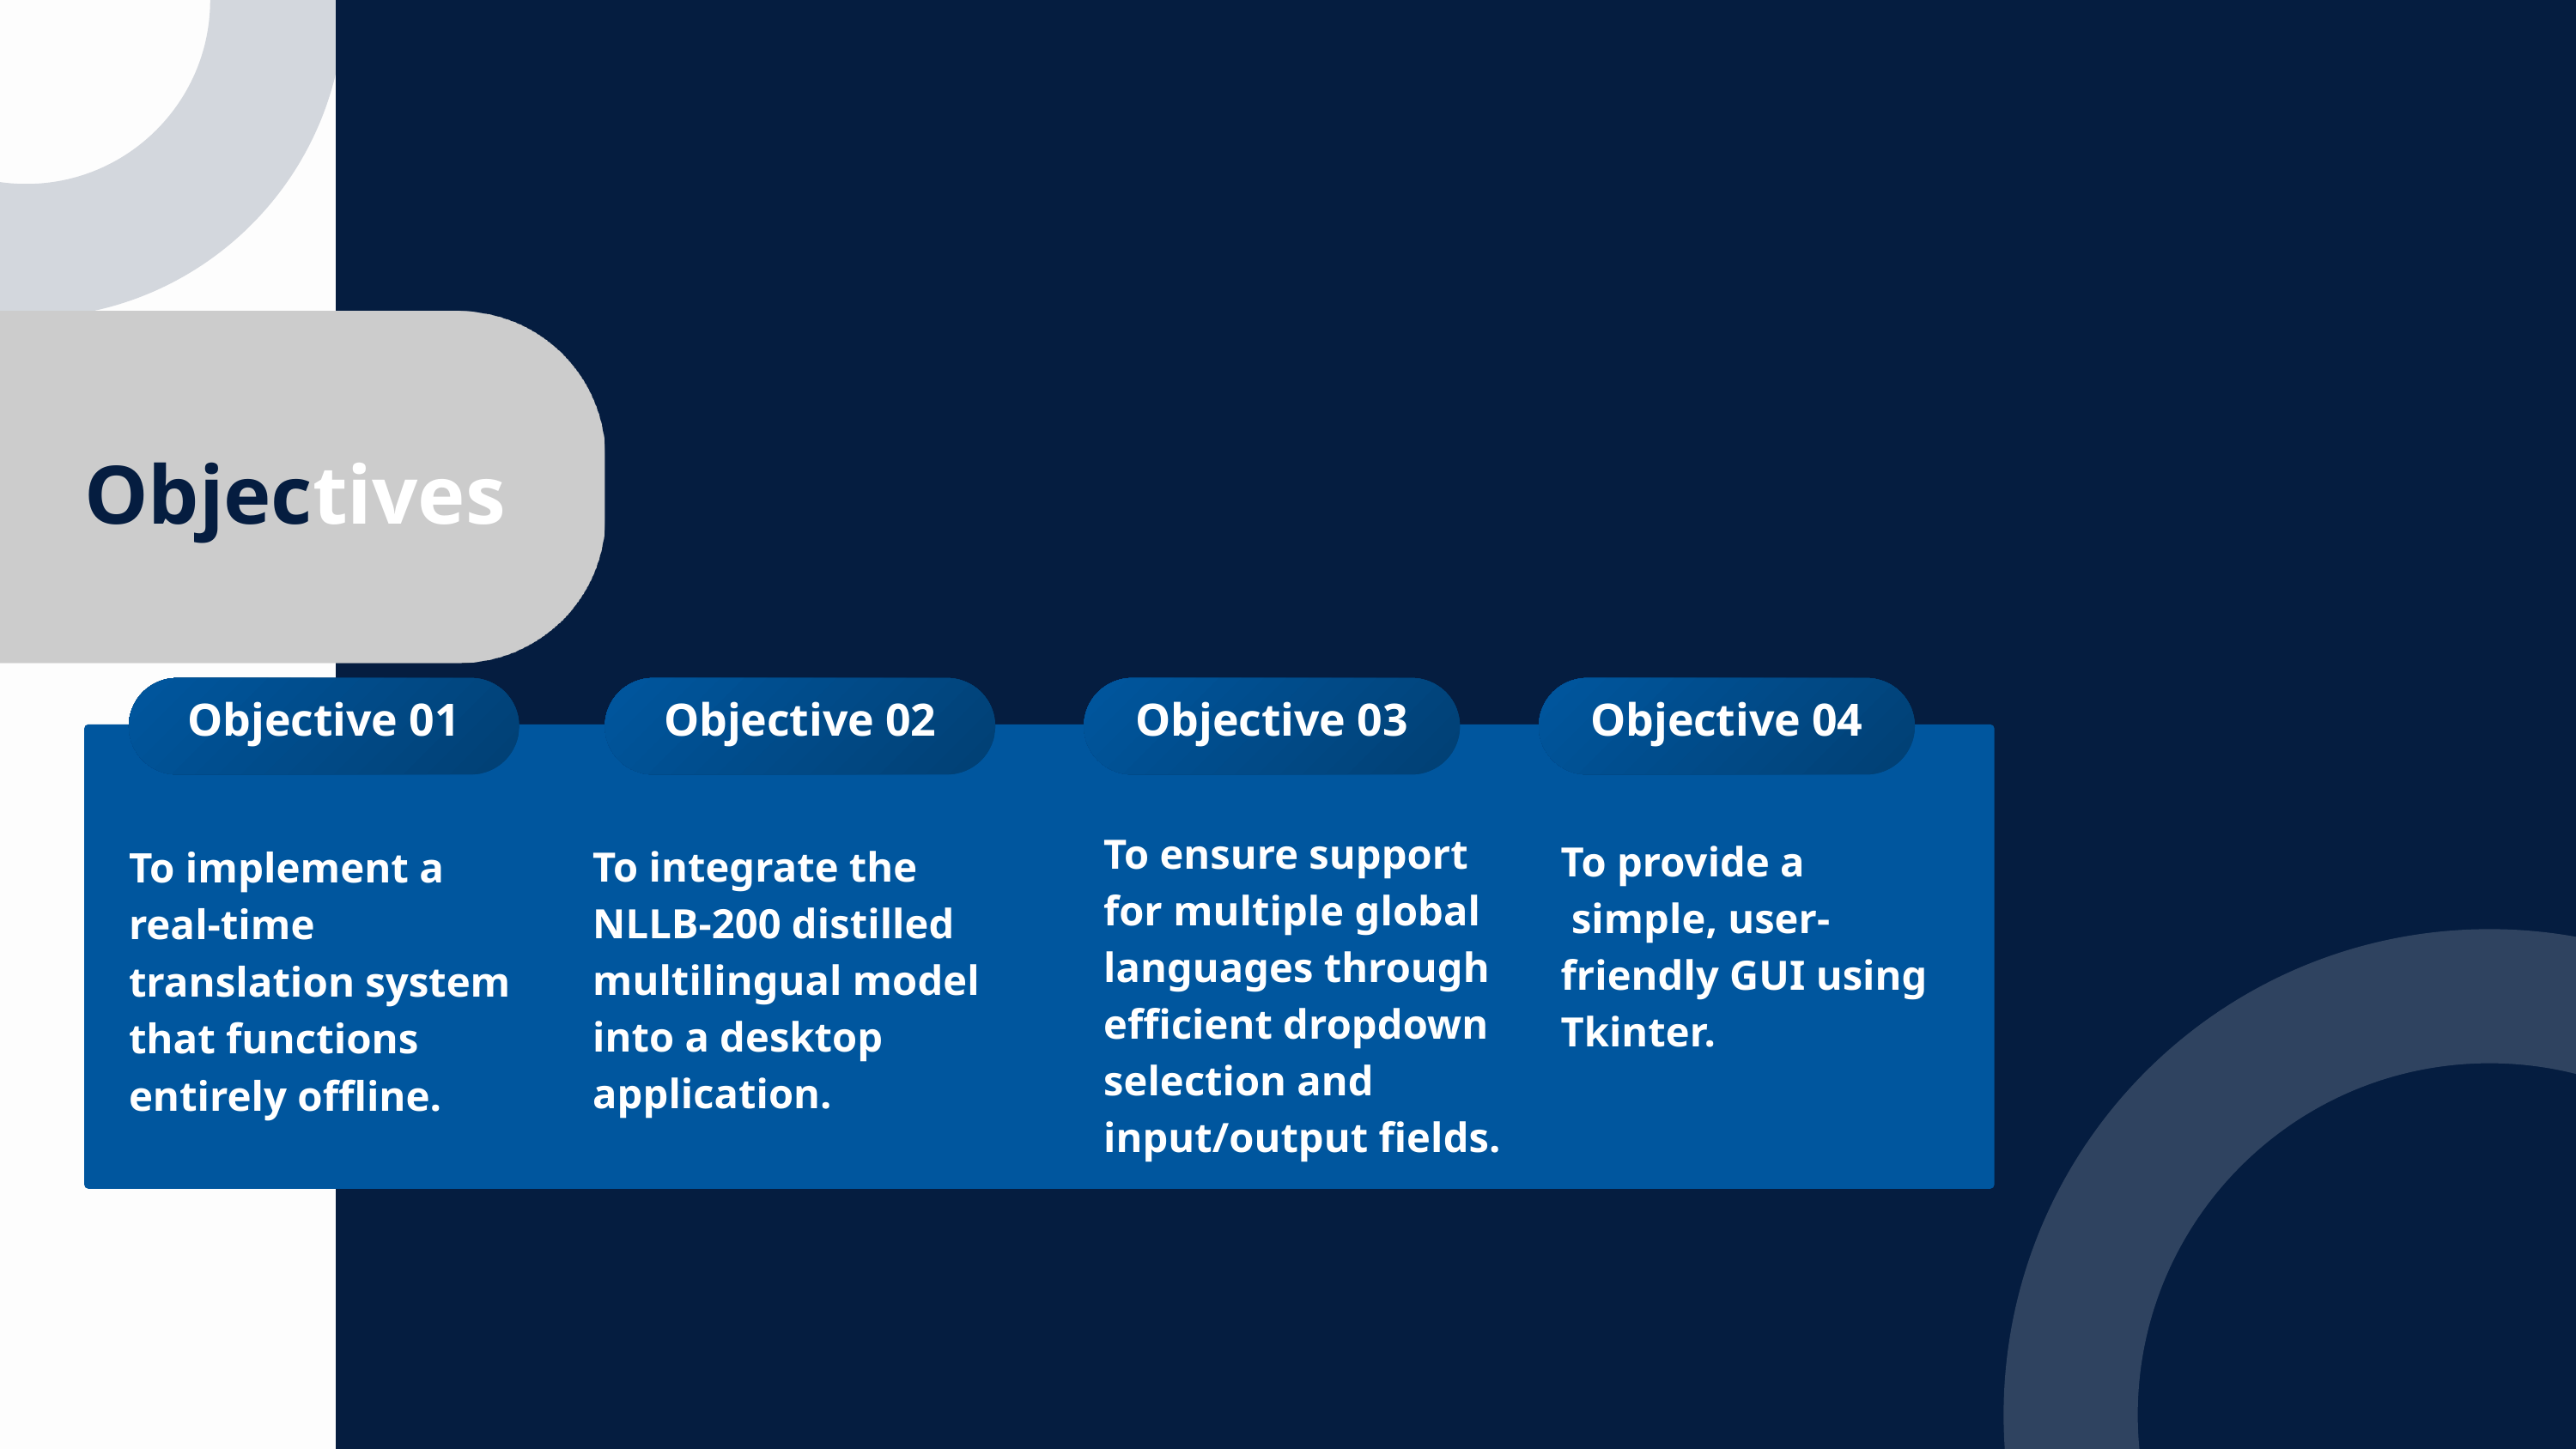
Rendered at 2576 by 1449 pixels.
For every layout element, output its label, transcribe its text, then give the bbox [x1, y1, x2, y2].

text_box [336, 0, 2576, 1449]
text_box Objectives [84, 427, 329, 540]
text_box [1083, 677, 1461, 775]
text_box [1538, 677, 1916, 775]
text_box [2070, 996, 2576, 1449]
text_box [0, 311, 329, 779]
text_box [605, 677, 996, 775]
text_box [83, 724, 1995, 1190]
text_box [128, 677, 519, 775]
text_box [0, 0, 278, 252]
